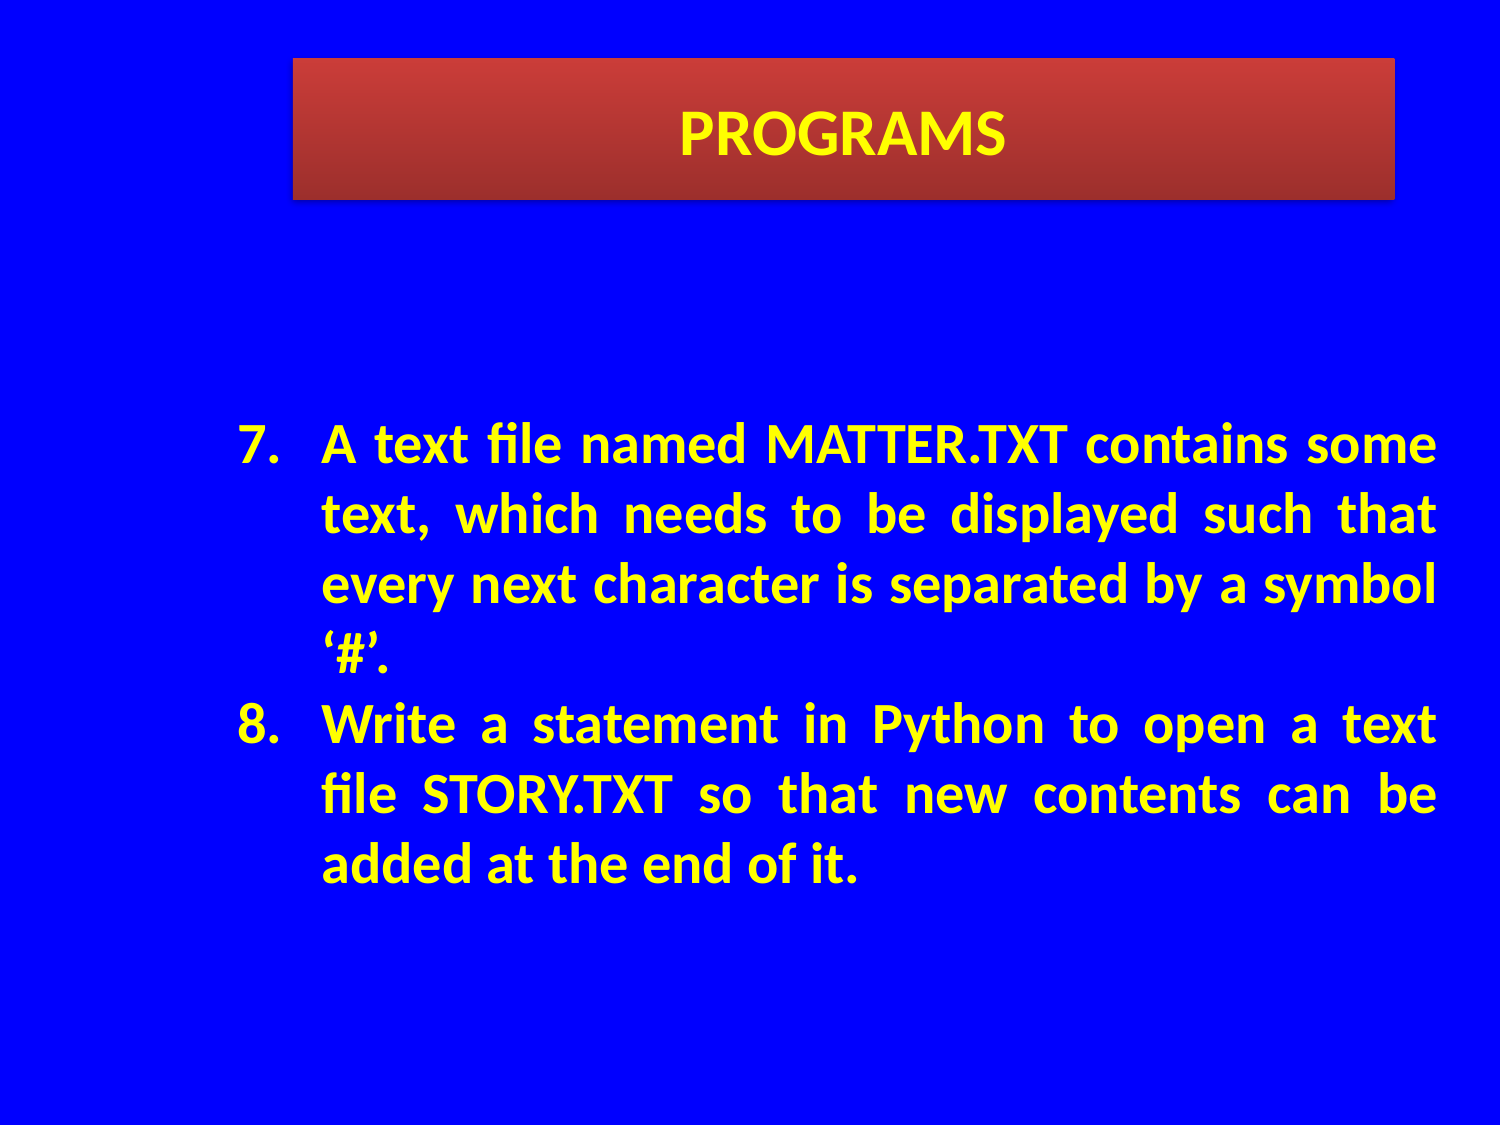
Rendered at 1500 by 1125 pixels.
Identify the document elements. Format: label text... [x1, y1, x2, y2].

text_box PROGRAMS [292, 58, 1395, 200]
text_box A text file named MATTER.TXT contains some text, which needs to be displayed such that every next character is separated by a symbol ‘#’. Write a statement in Python to open a text file STORY.TXT so that new contents can be added at the end of it. [222, 328, 1453, 903]
